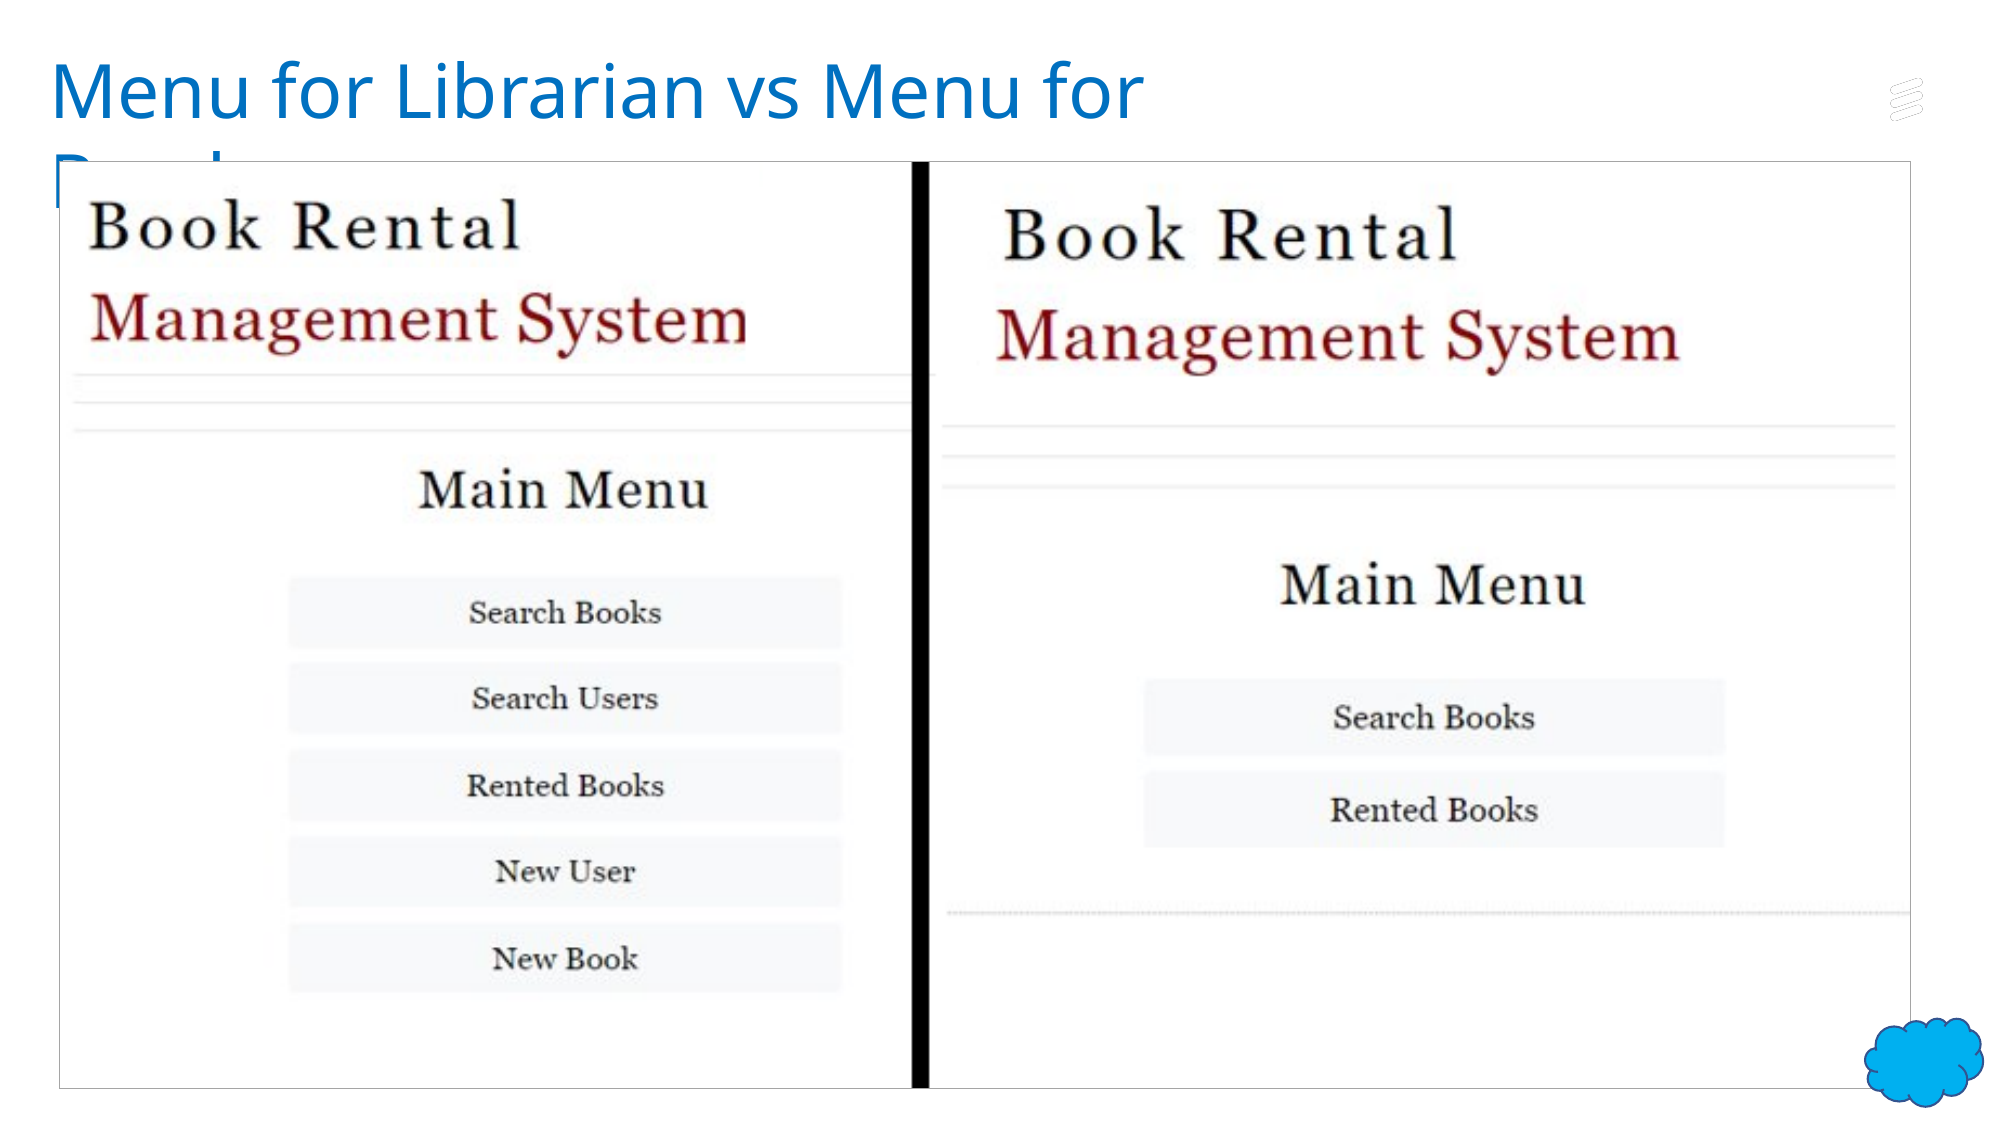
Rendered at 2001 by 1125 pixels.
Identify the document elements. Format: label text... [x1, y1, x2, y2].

text_box Menu for Librarian vs Menu for Reader [34, 35, 1371, 231]
picture [1885, 78, 1928, 121]
picture [59, 161, 1911, 1089]
text_box [1871, 1017, 1985, 1108]
